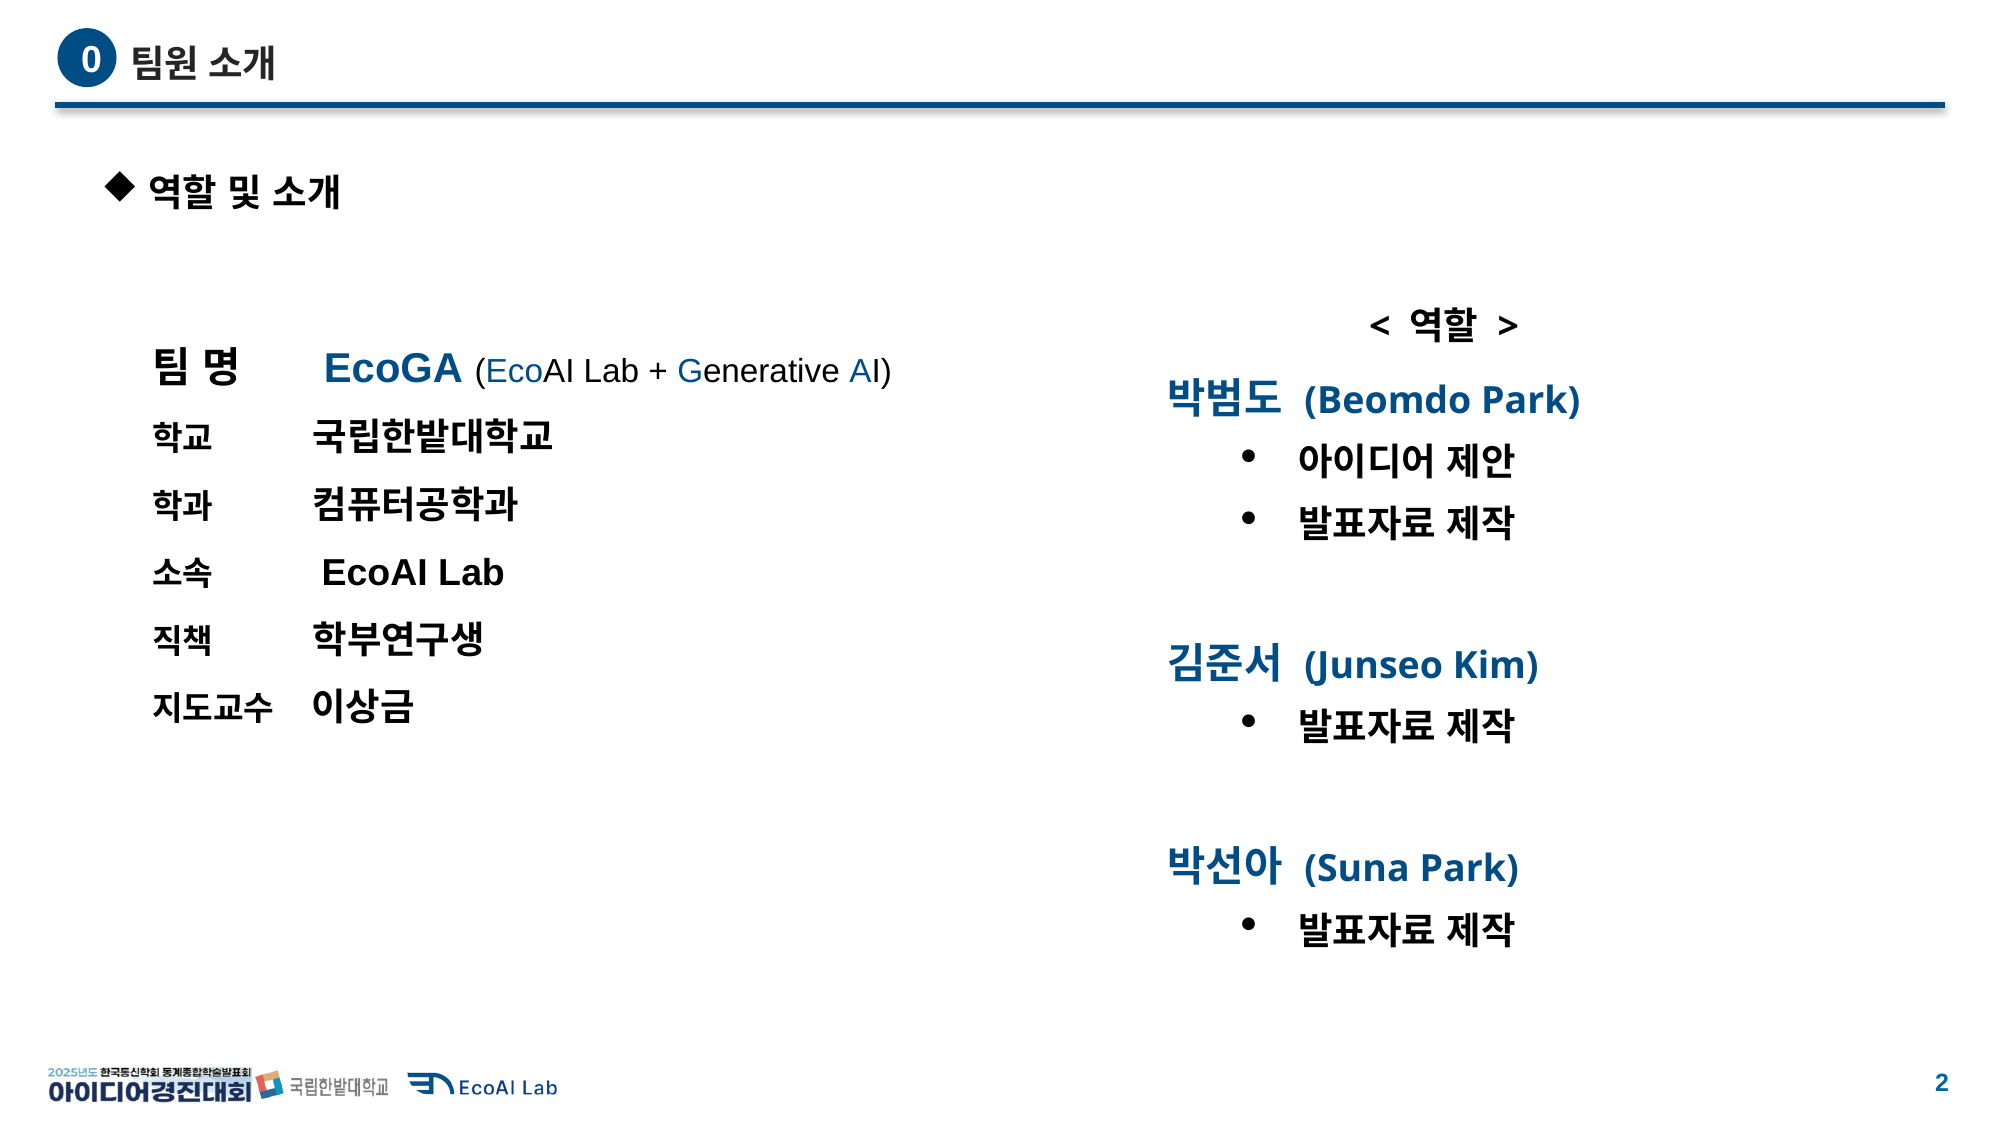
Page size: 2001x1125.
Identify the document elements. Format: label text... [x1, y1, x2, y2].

text_box 0 [55, 26, 119, 90]
picture [44, 1066, 253, 1105]
text_box 팀 명 EcoGA (EcoAI Lab + Generative AI) 학교 국립한밭대학교 학과 컴퓨터공학과 소속 EcoAI Lab 직책 학부연구생 지도교수 이상금 [137, 258, 928, 736]
picture [406, 1072, 557, 1095]
text_box 역할 및 소개 [86, 161, 1973, 222]
text_box 1 [1928, 1066, 1973, 1097]
text_box < 역할 > 박범도 (Beomdo Park) 아이디어 제안 발표자료 제작 김준서 (Junseo Kim) 발표자료 제작 박선아 (Suna Park) 발표자료 제작 [1152, 271, 1736, 959]
picture [255, 1070, 388, 1099]
text_box 팀원 소개 [115, 9, 1885, 93]
